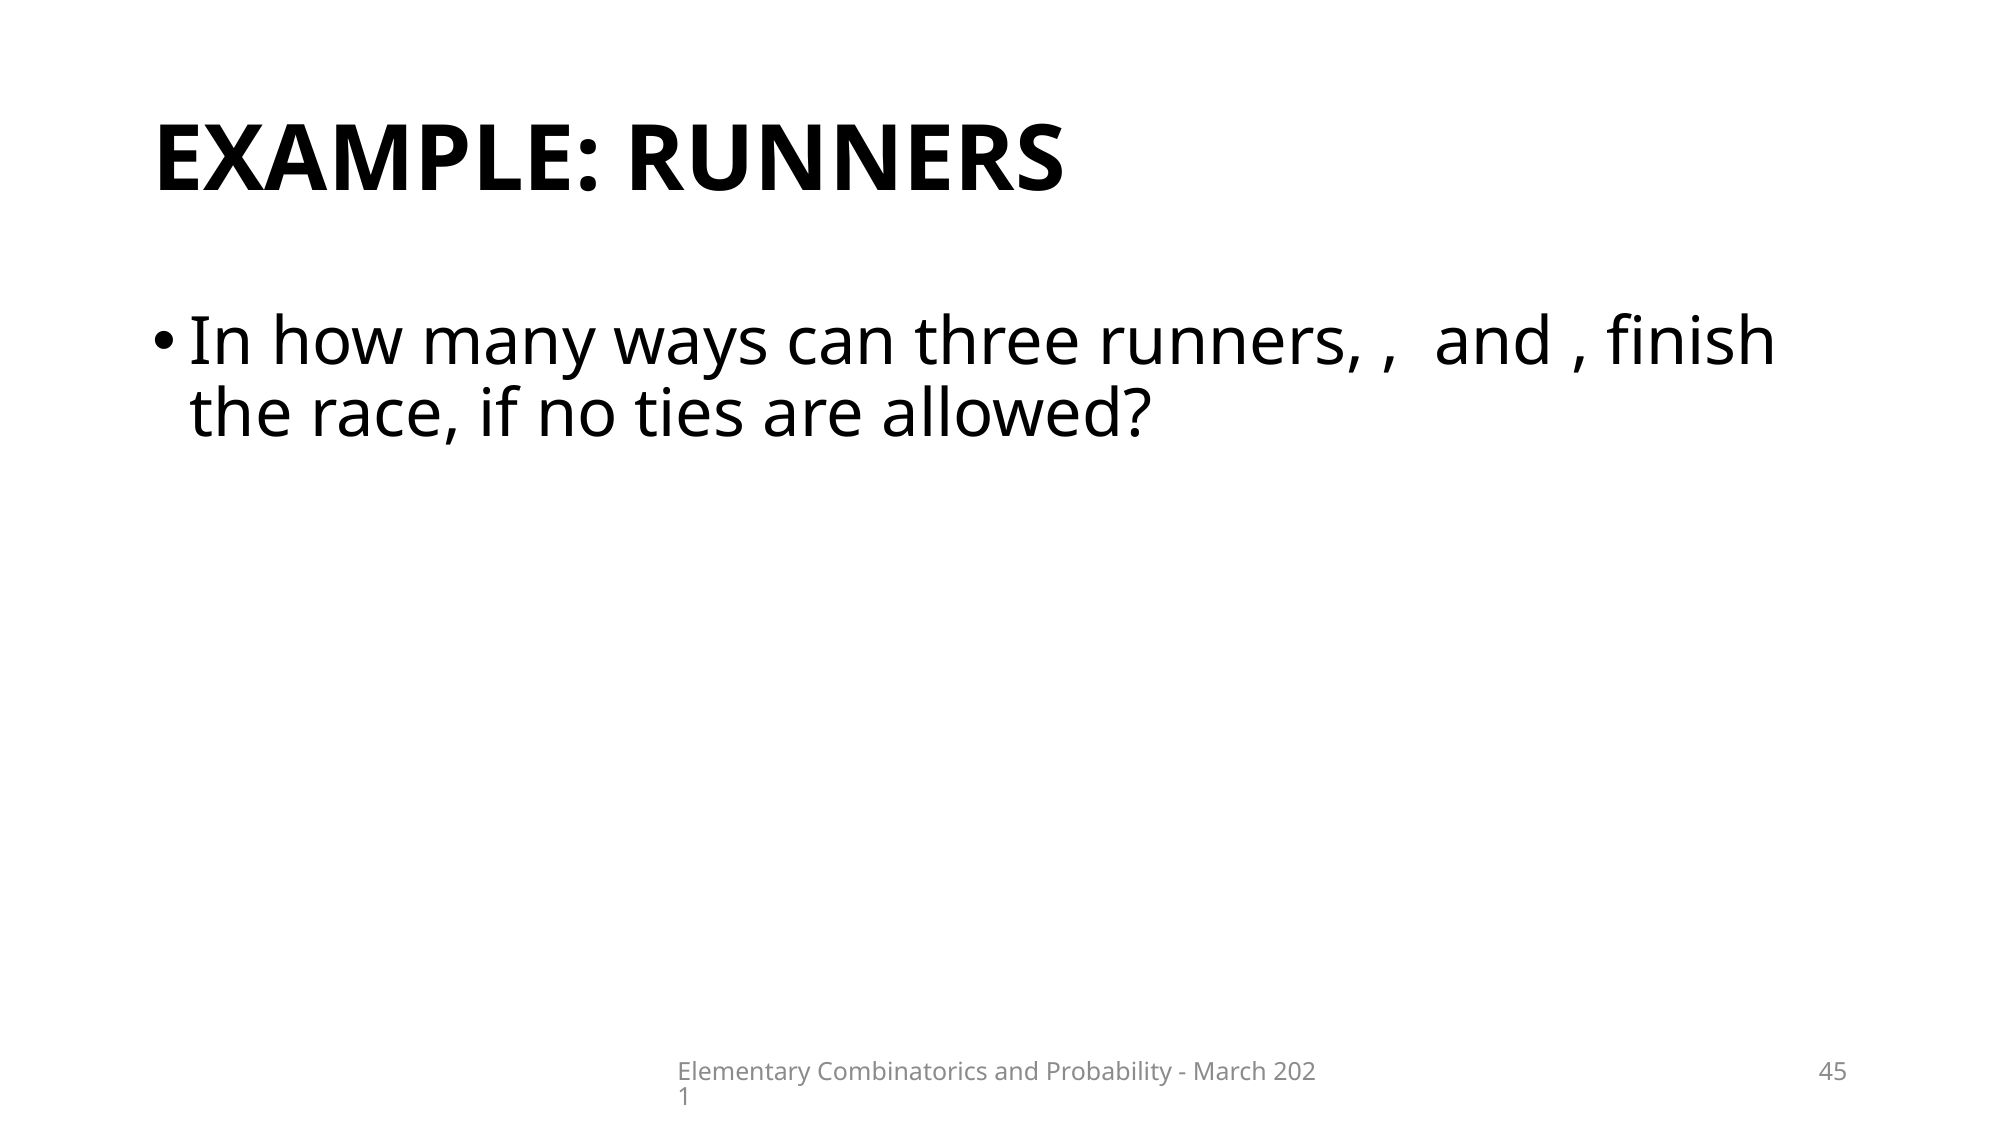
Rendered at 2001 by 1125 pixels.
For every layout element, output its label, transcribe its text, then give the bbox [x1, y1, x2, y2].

slide_number 45 [1412, 1042, 1863, 1103]
title Example: runners [137, 52, 1863, 270]
footer Elementary Combinatorics and Probability - March 2021 [662, 1042, 1338, 1103]
